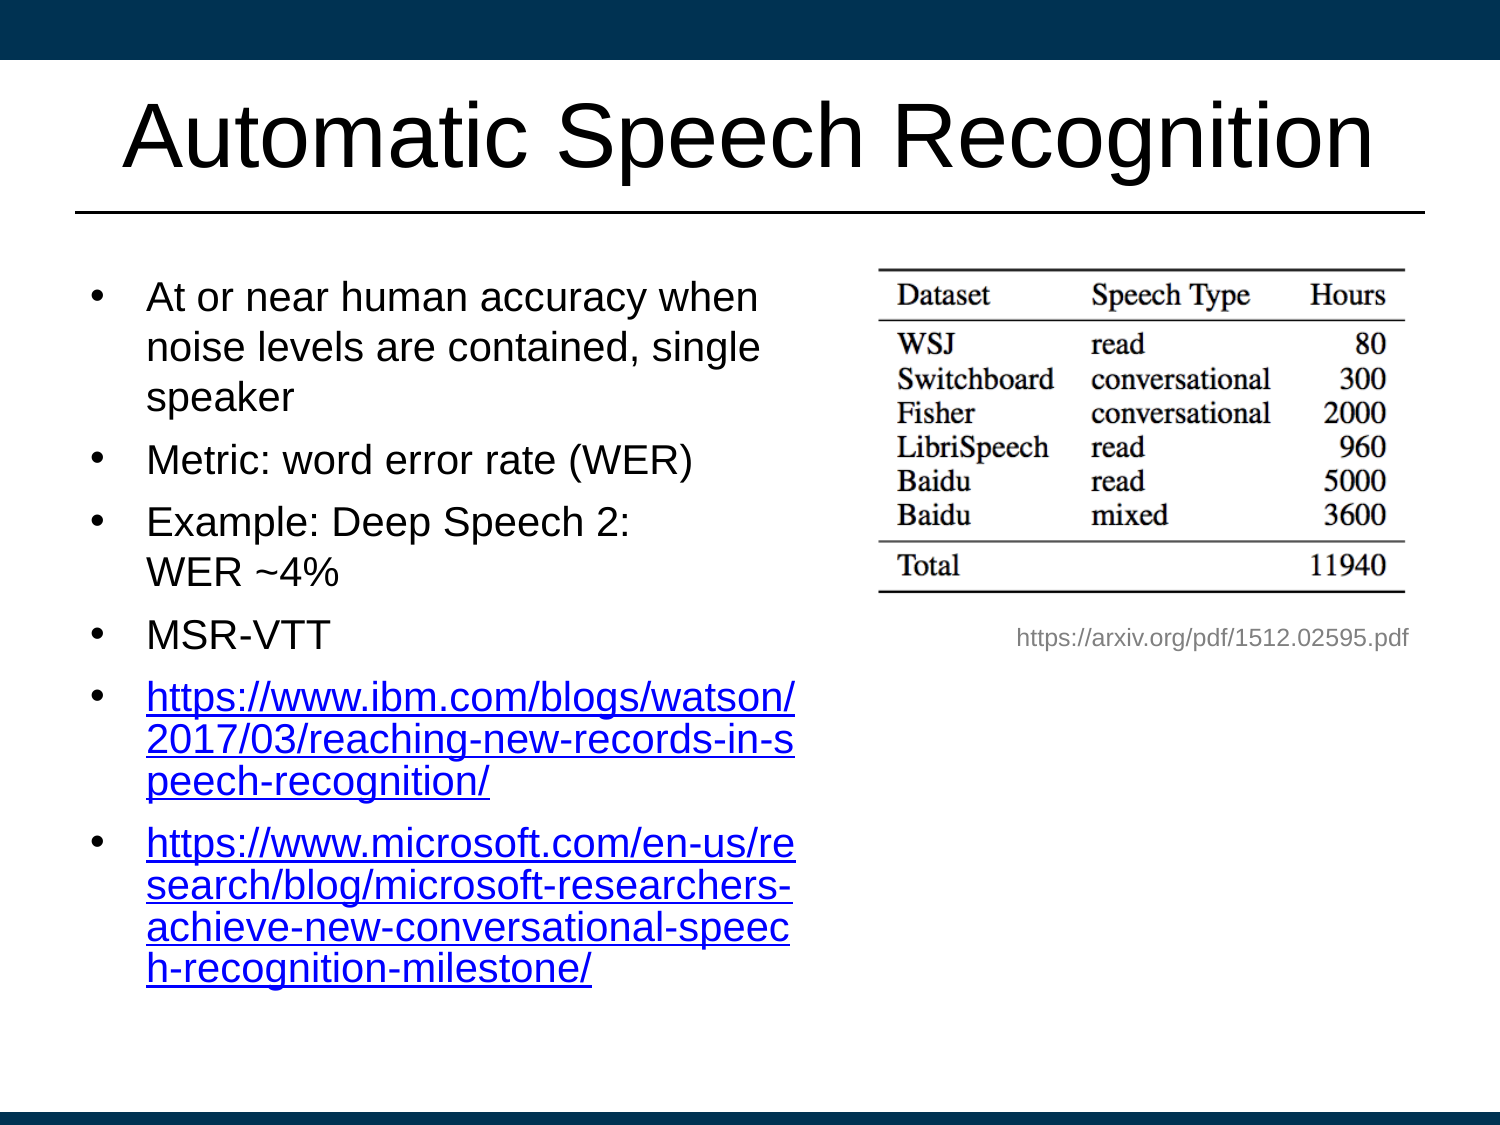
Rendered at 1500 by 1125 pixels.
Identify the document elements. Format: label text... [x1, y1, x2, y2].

title Automatic Speech Recognition [75, 37, 1425, 225]
text_box https://arxiv.org/pdf/1512.02595.pdf [849, 620, 1425, 663]
picture [849, 262, 1426, 613]
list At or near human accuracy when noise levels are contained, single speaker Metric: word error rate (WER) Example: Deep Speech 2: WER ~4% MSR-VTT https://www.ibm.com/blogs/watson/2017/03/reaching-new-records-in-speech-recognition/ https://www.microsoft.com/en-us/research/blog/microsoft-researchers-achieve-new-conversational-speech-recognition-milestone/ [75, 262, 825, 985]
